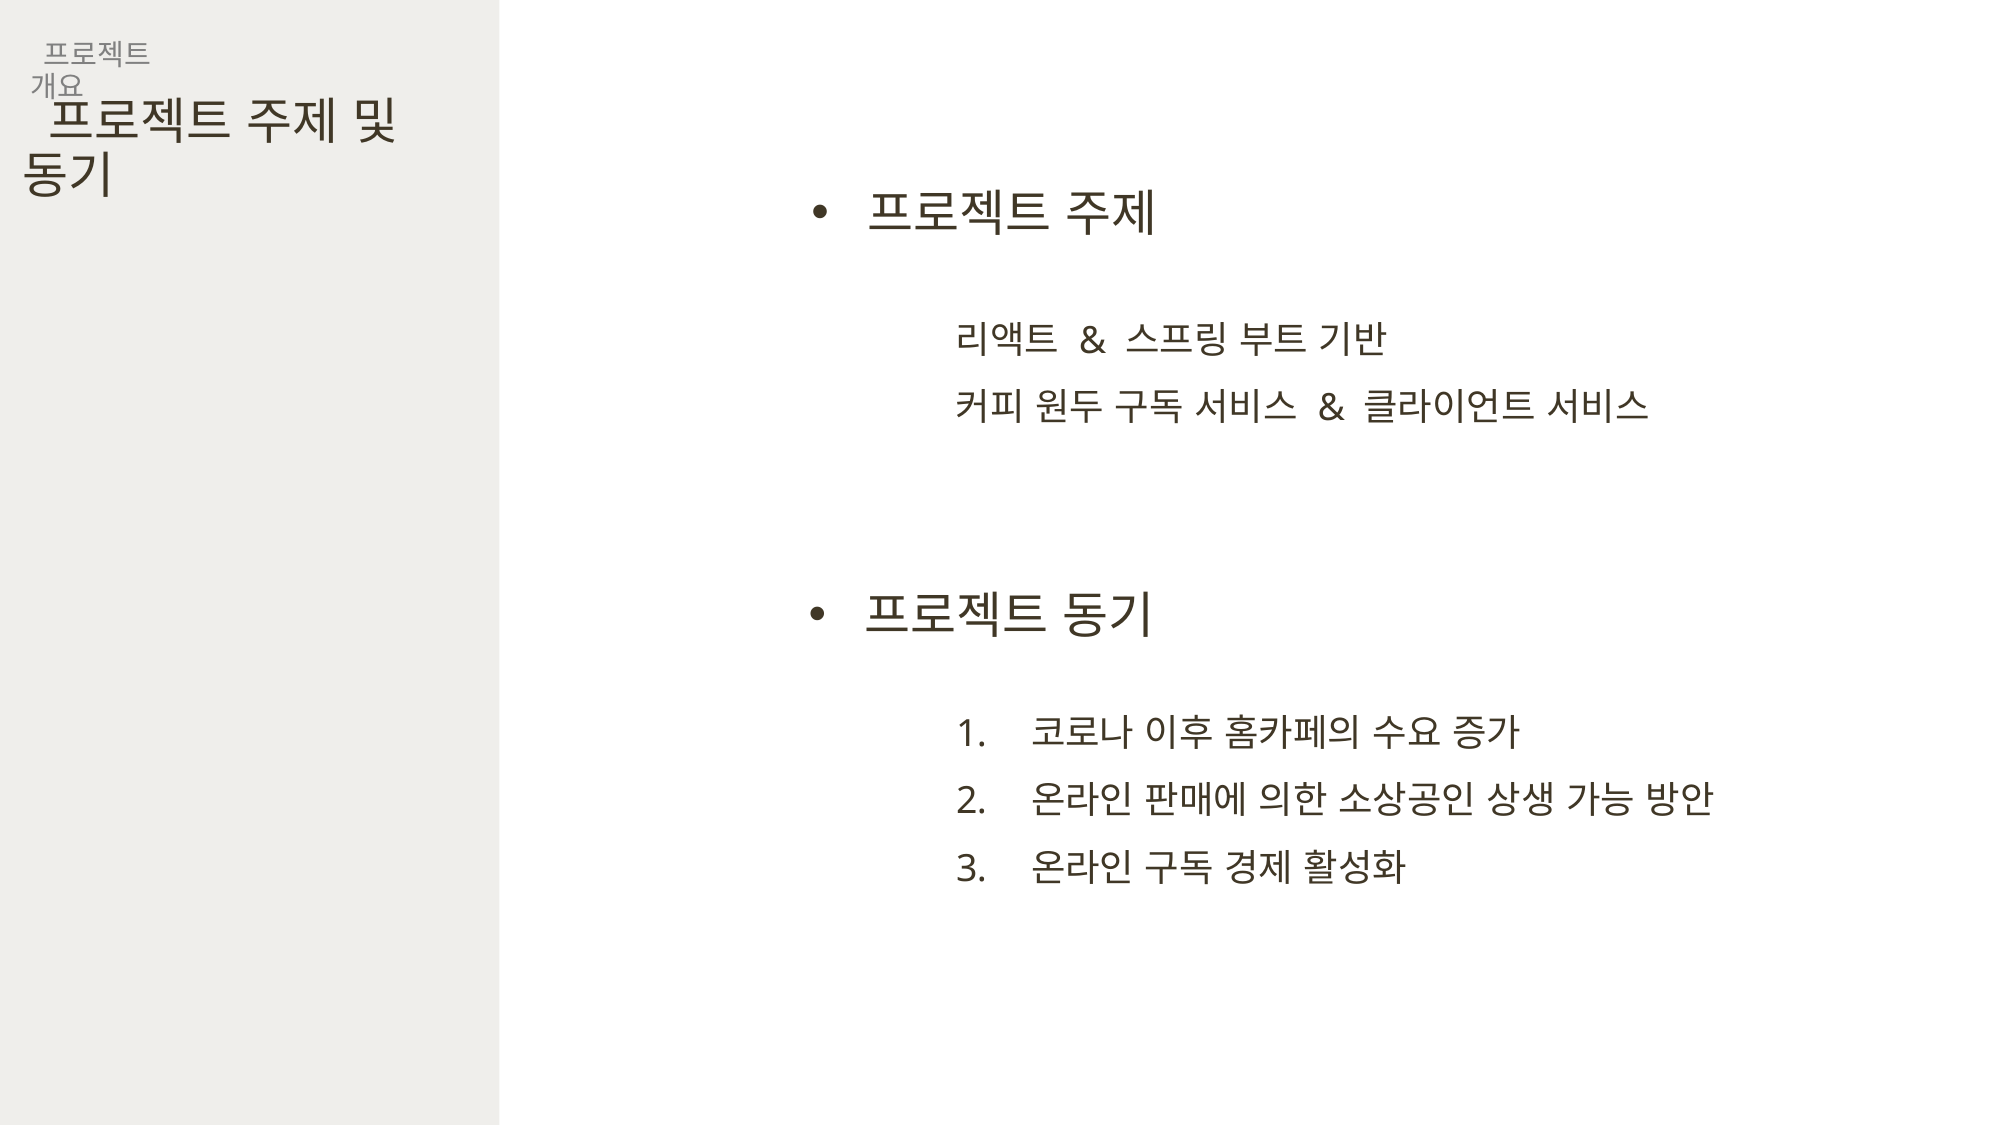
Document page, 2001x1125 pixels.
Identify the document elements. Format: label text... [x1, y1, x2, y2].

text_box 프로젝트 주제 [796, 174, 1173, 250]
text_box [498, 0, 2000, 1125]
title 프로젝트 주제 및 동기 [7, 71, 485, 229]
text_box 프로젝트 개요 [15, 26, 219, 118]
text_box 코로나 이후 홈카페의 수요 증가 온라인 판매에 의한 소상공인 상생 가능 방안 온라인 구독 경제 활성화 [941, 679, 1792, 897]
text_box 리액트 & 스프링 부트 기반 커피 원두 구독 서비스 & 클라이언트 서비스 [941, 285, 1813, 436]
text_box 프로젝트 동기 [793, 576, 1170, 651]
